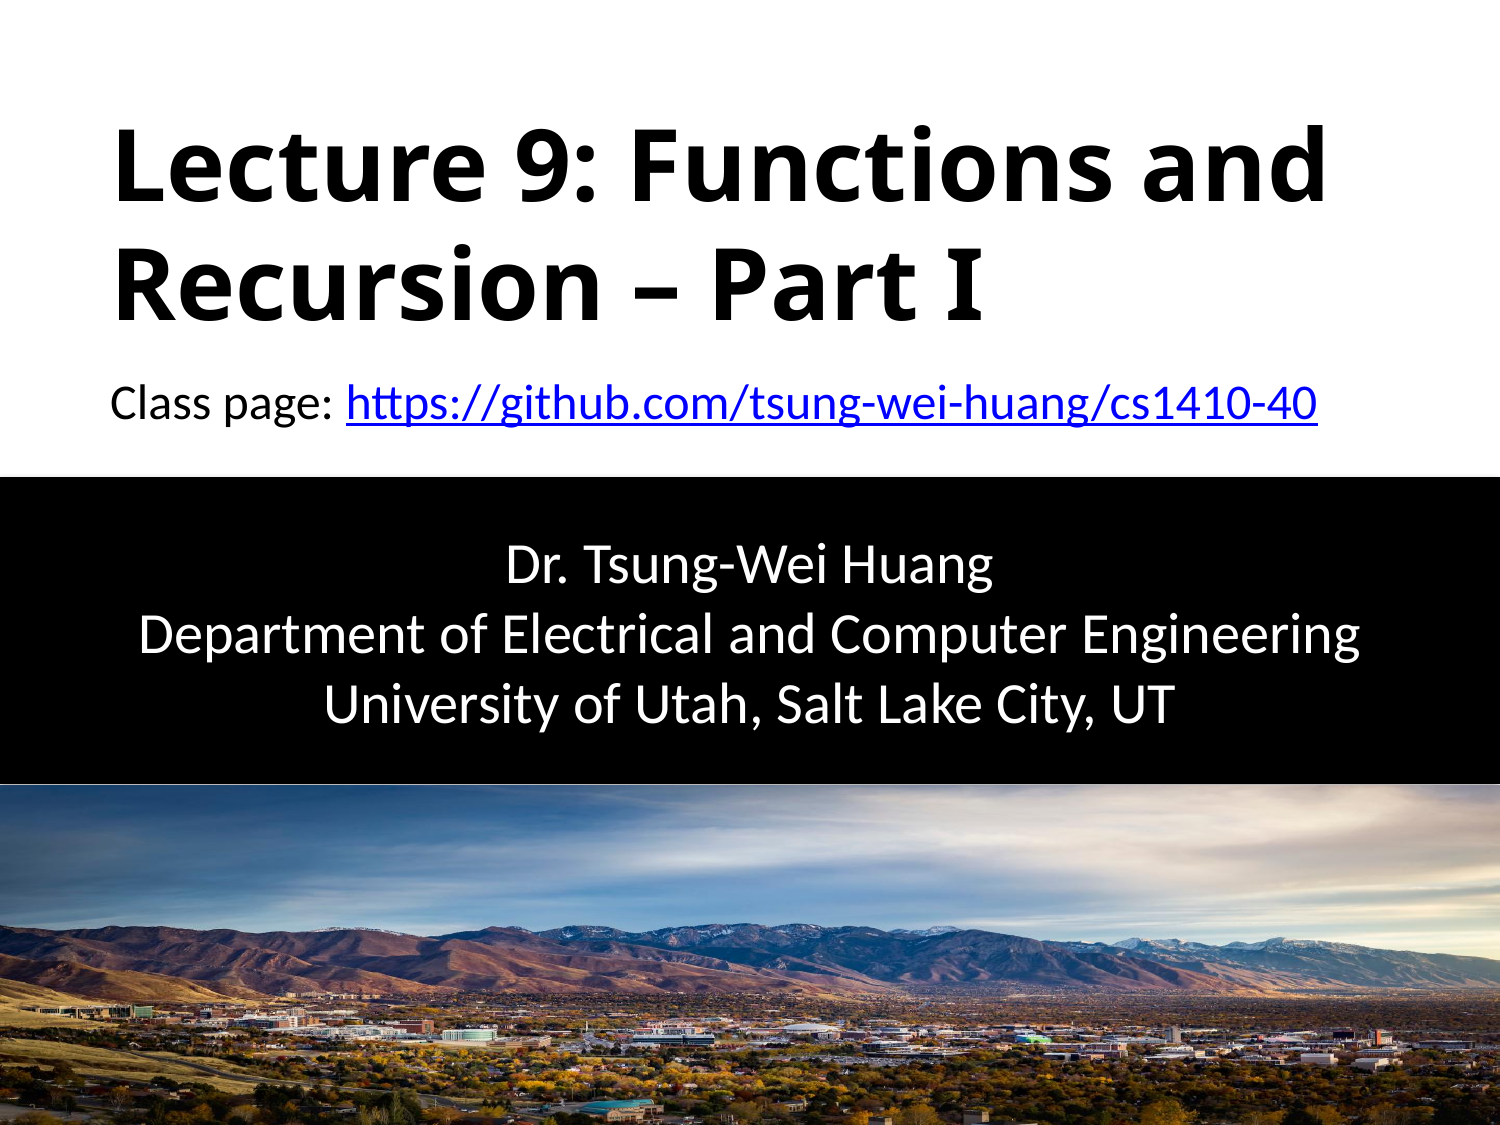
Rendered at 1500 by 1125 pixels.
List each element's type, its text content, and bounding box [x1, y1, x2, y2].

picture [0, 785, 1500, 1125]
text_box Class page: https://github.com/tsung-wei-huang/cs1410-40 [95, 362, 1381, 438]
text_box Dr. Tsung-Wei Huang Department of Electrical and Computer Engineering University of Utah, Salt Lake City, UT [0, 477, 1500, 784]
title Lecture 9: Functions and Recursion – Part I [95, 93, 1405, 458]
